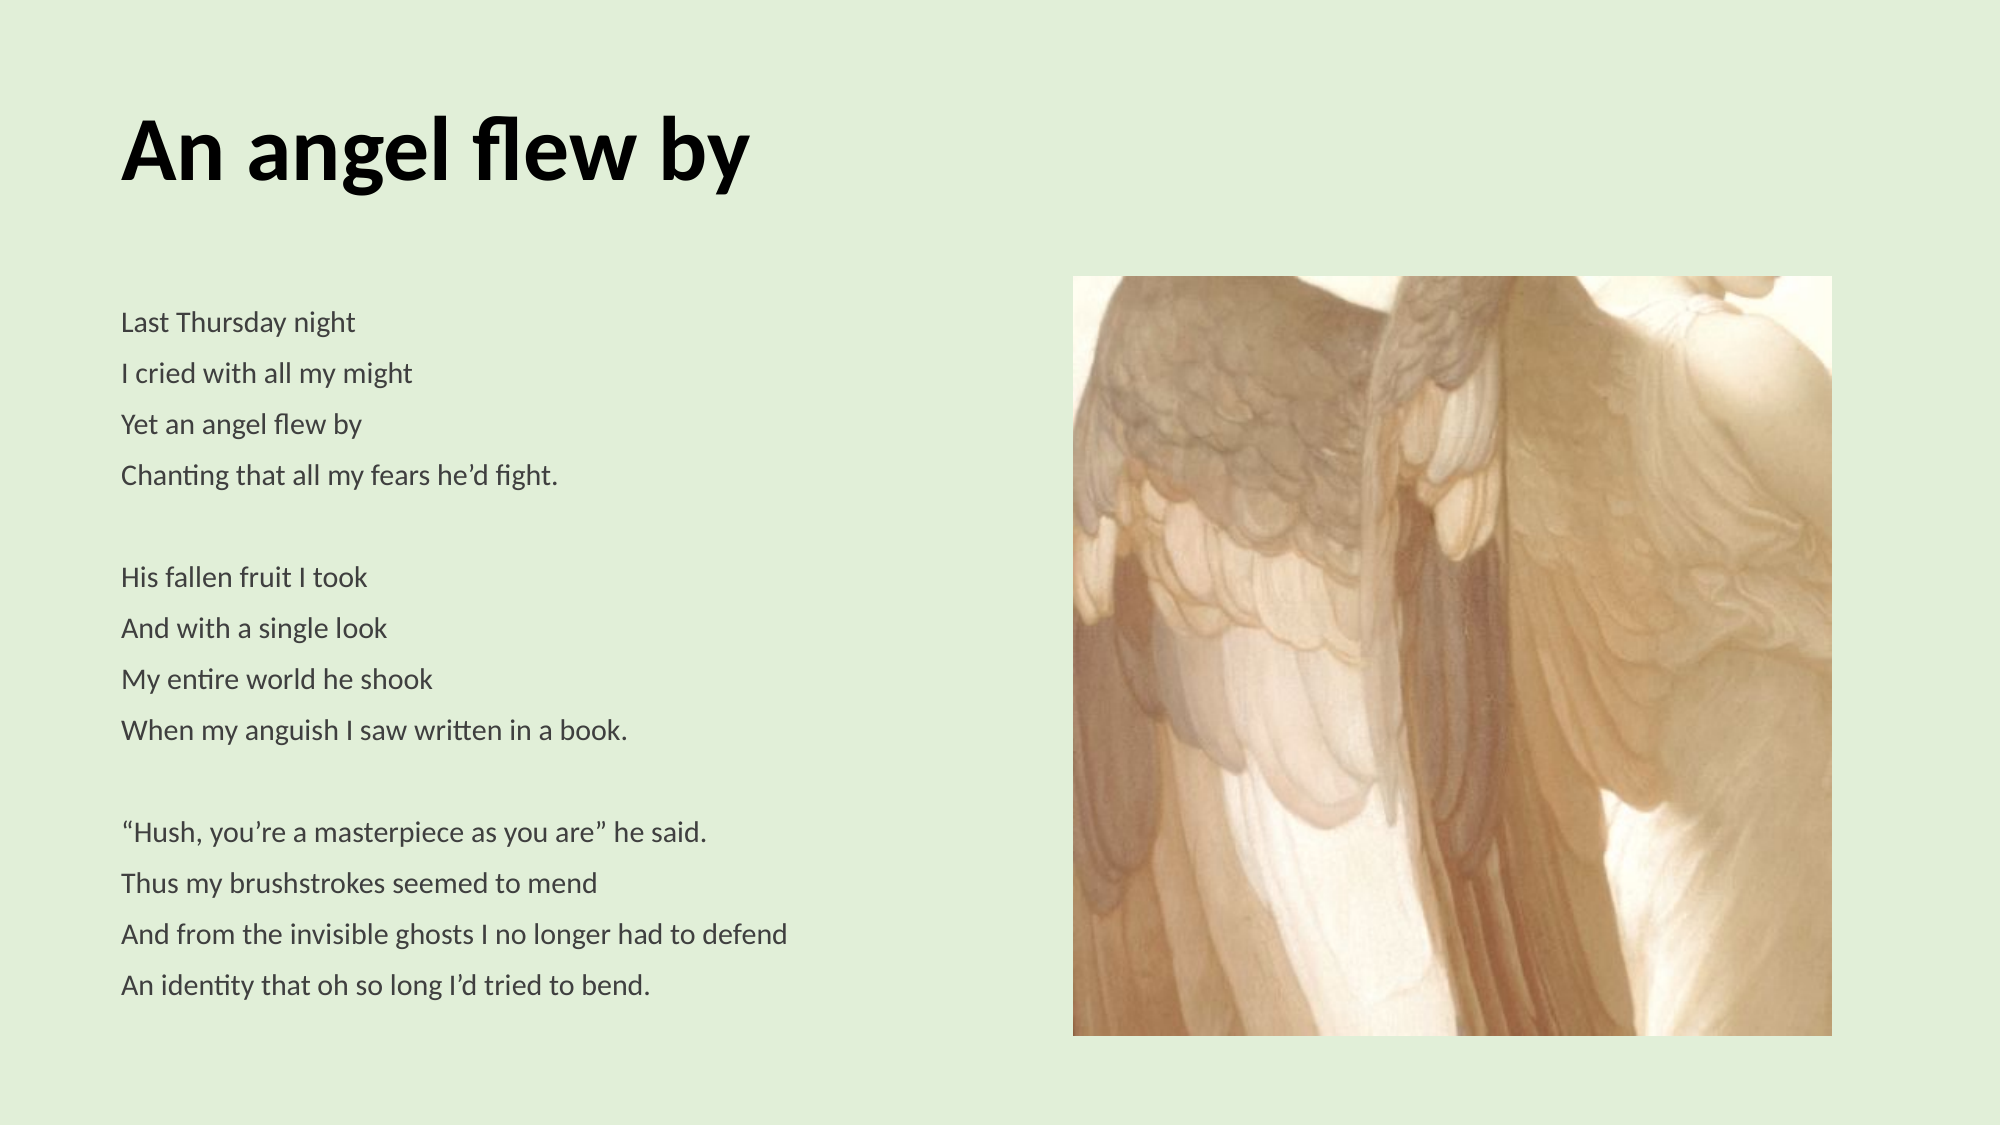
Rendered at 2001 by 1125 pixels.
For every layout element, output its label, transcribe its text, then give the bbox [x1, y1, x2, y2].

title An angel flew by [106, 42, 1832, 260]
picture [1073, 276, 1832, 1037]
list Last Thursday night I cried with all my might Yet an angel flew by Chanting that all my fears he’d fight. His fallen fruit I took And with a single look My entire world he shook When my anguish I saw written in a book. “Hush, you’re a masterpiece as you are” he said. Thus my brushstrokes seemed to mend And from the invisible ghosts I no longer had to defend An identity that oh so long I’d tried to bend. [106, 299, 957, 1014]
